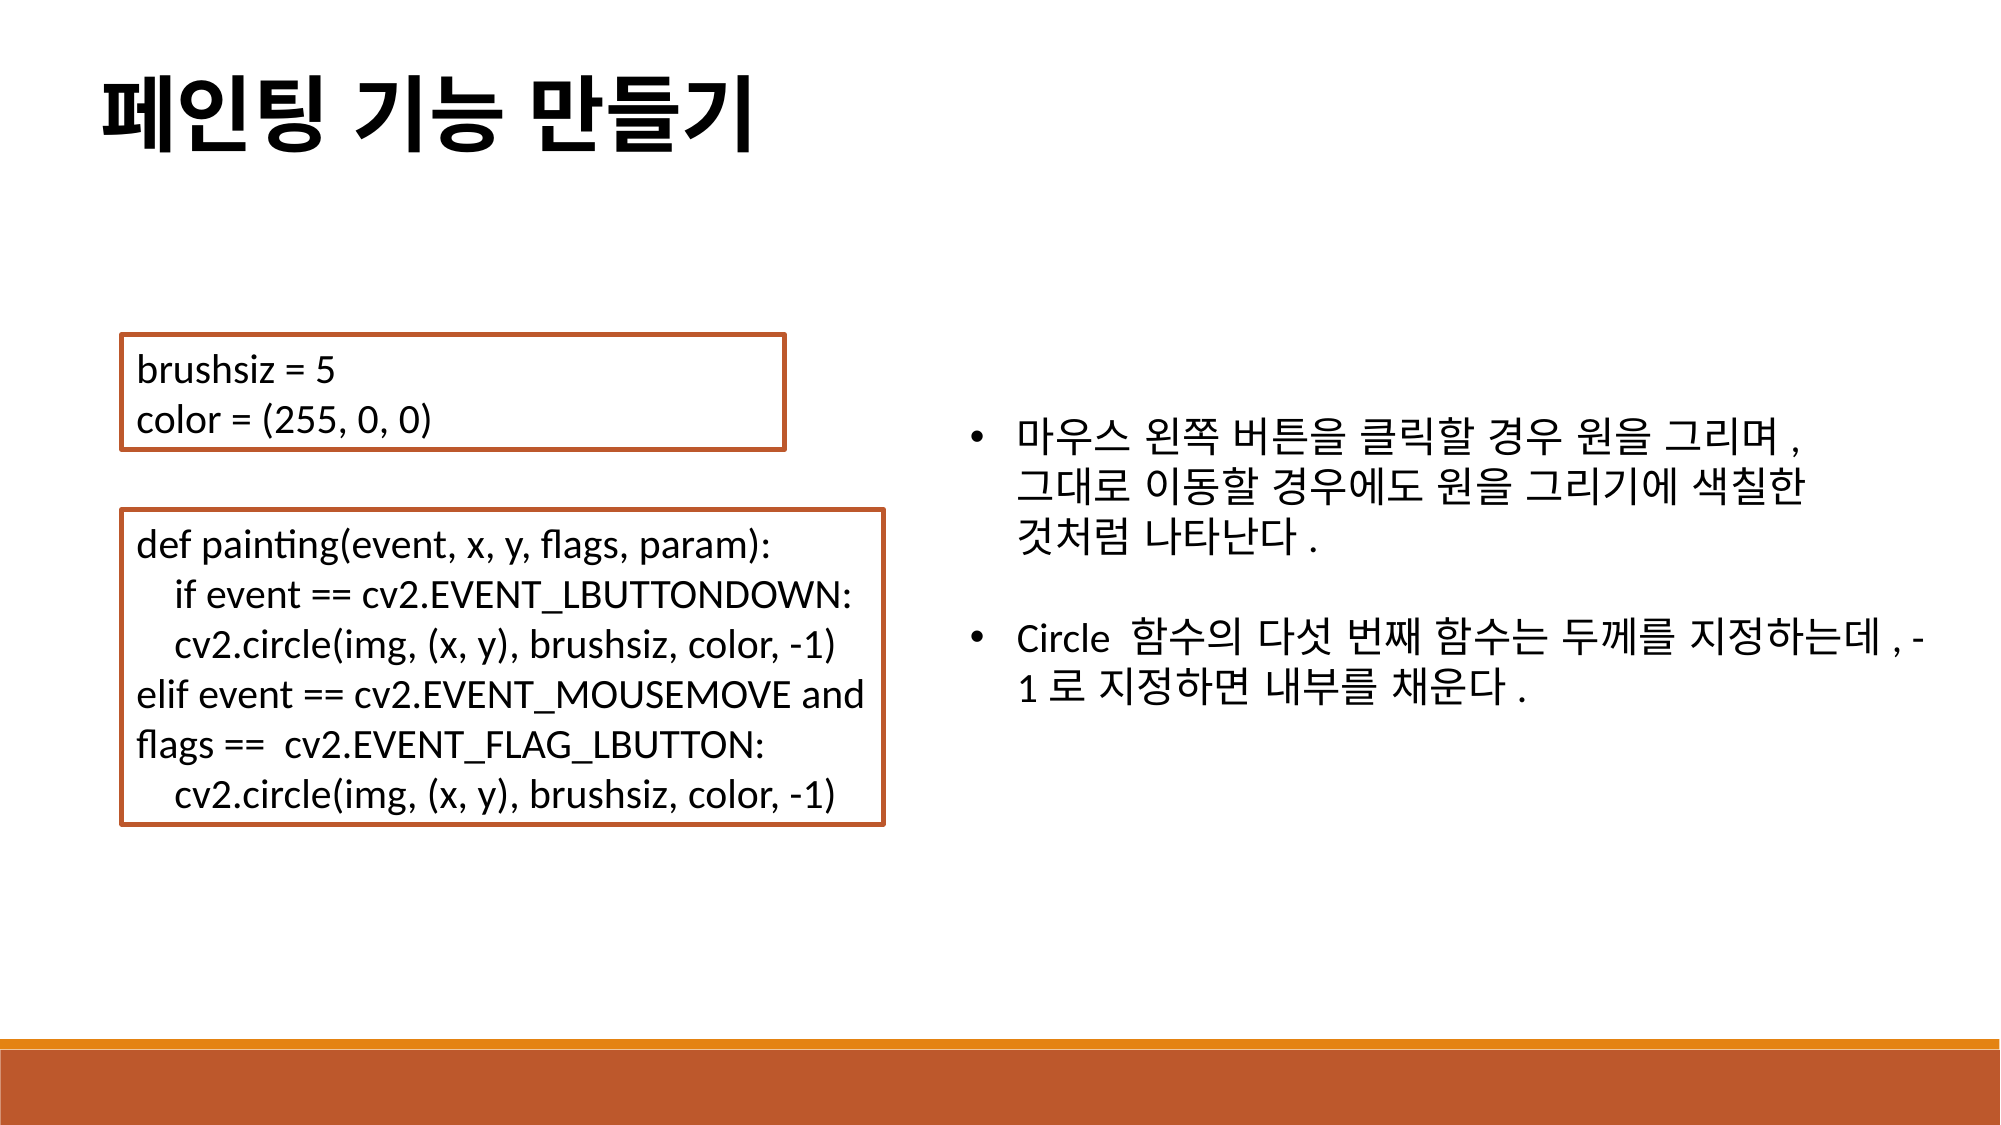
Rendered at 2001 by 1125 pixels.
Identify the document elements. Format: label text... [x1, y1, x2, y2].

text_box def painting(event, x, y, flags, param): if event == cv2.EVENT_LBUTTONDOWN: cv2.circle(img, (x, y), brushsiz, color, -1) elif event == cv2.EVENT_MOUSEMOVE and flags == cv2.EVENT_FLAG_LBUTTON: cv2.circle(img, (x, y), brushsiz, color, -1) [121, 509, 884, 825]
text_box brushsiz = 5 color = (255, 0, 0) [121, 334, 785, 450]
text_box 페인팅 기능 만들기 [85, 54, 774, 170]
text_box 마우스 왼쪽 버튼을 클릭할 경우 원을 그리며, 그대로 이동할 경우에도 원을 그리기에 색칠한 것처럼 나타난다. Circle 함수의 다섯 번째 함수는 두께를 지정하는데, -1로 지정하면 내부를 채운다. [955, 403, 1949, 719]
